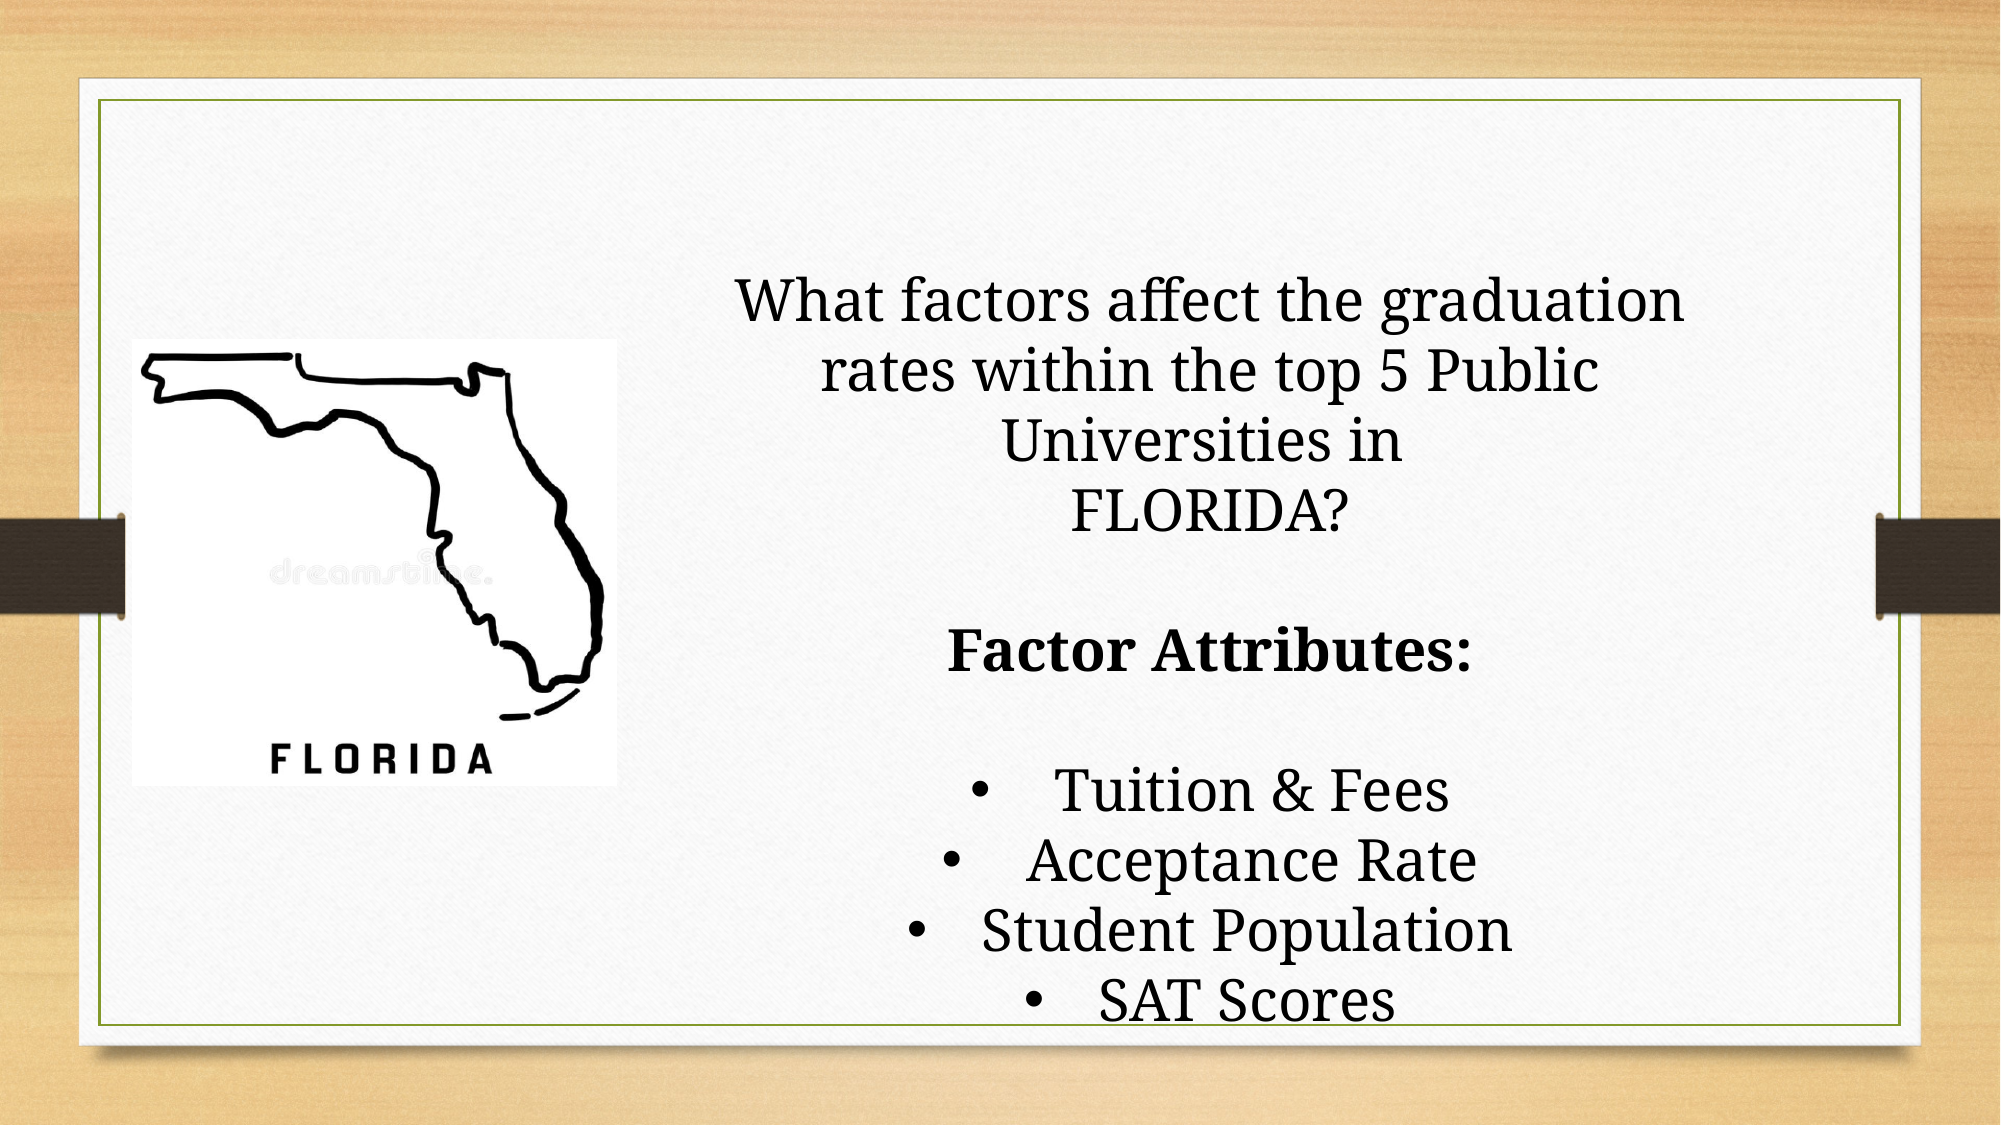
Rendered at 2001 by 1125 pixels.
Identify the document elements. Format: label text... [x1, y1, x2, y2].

text_box What factors affect the graduation rates within the top 5 Public Universities in FLORIDA? Factor Attributes: Tuition & Fees Acceptance Rate Student Population SAT Scores [681, 256, 1740, 1041]
picture [0, 0, 2001, 1125]
